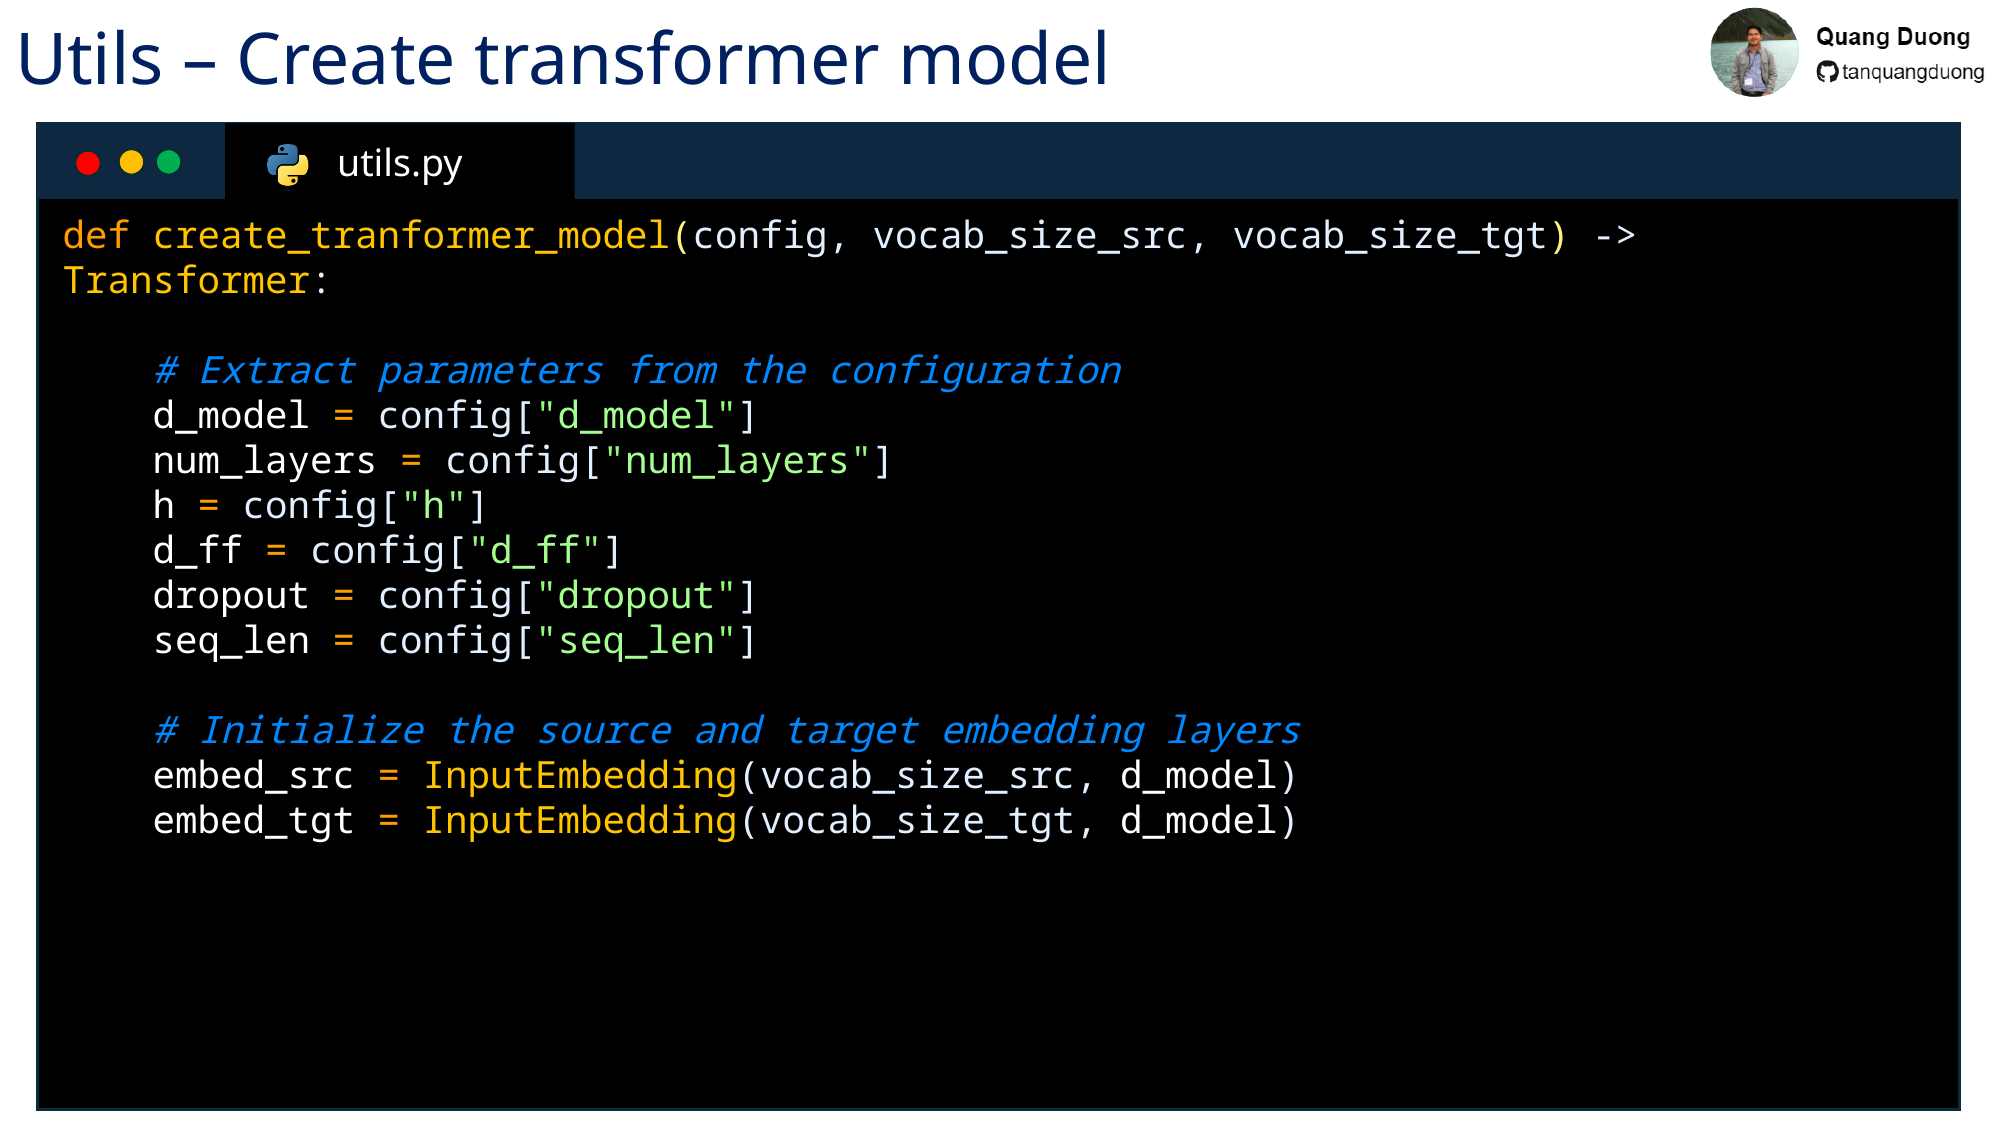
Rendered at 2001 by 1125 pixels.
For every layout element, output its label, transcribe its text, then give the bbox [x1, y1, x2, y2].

picture [1704, 6, 1986, 101]
text_box Utils – Create transformer model [0, 13, 1439, 108]
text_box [36, 122, 1962, 1111]
picture [266, 143, 311, 192]
